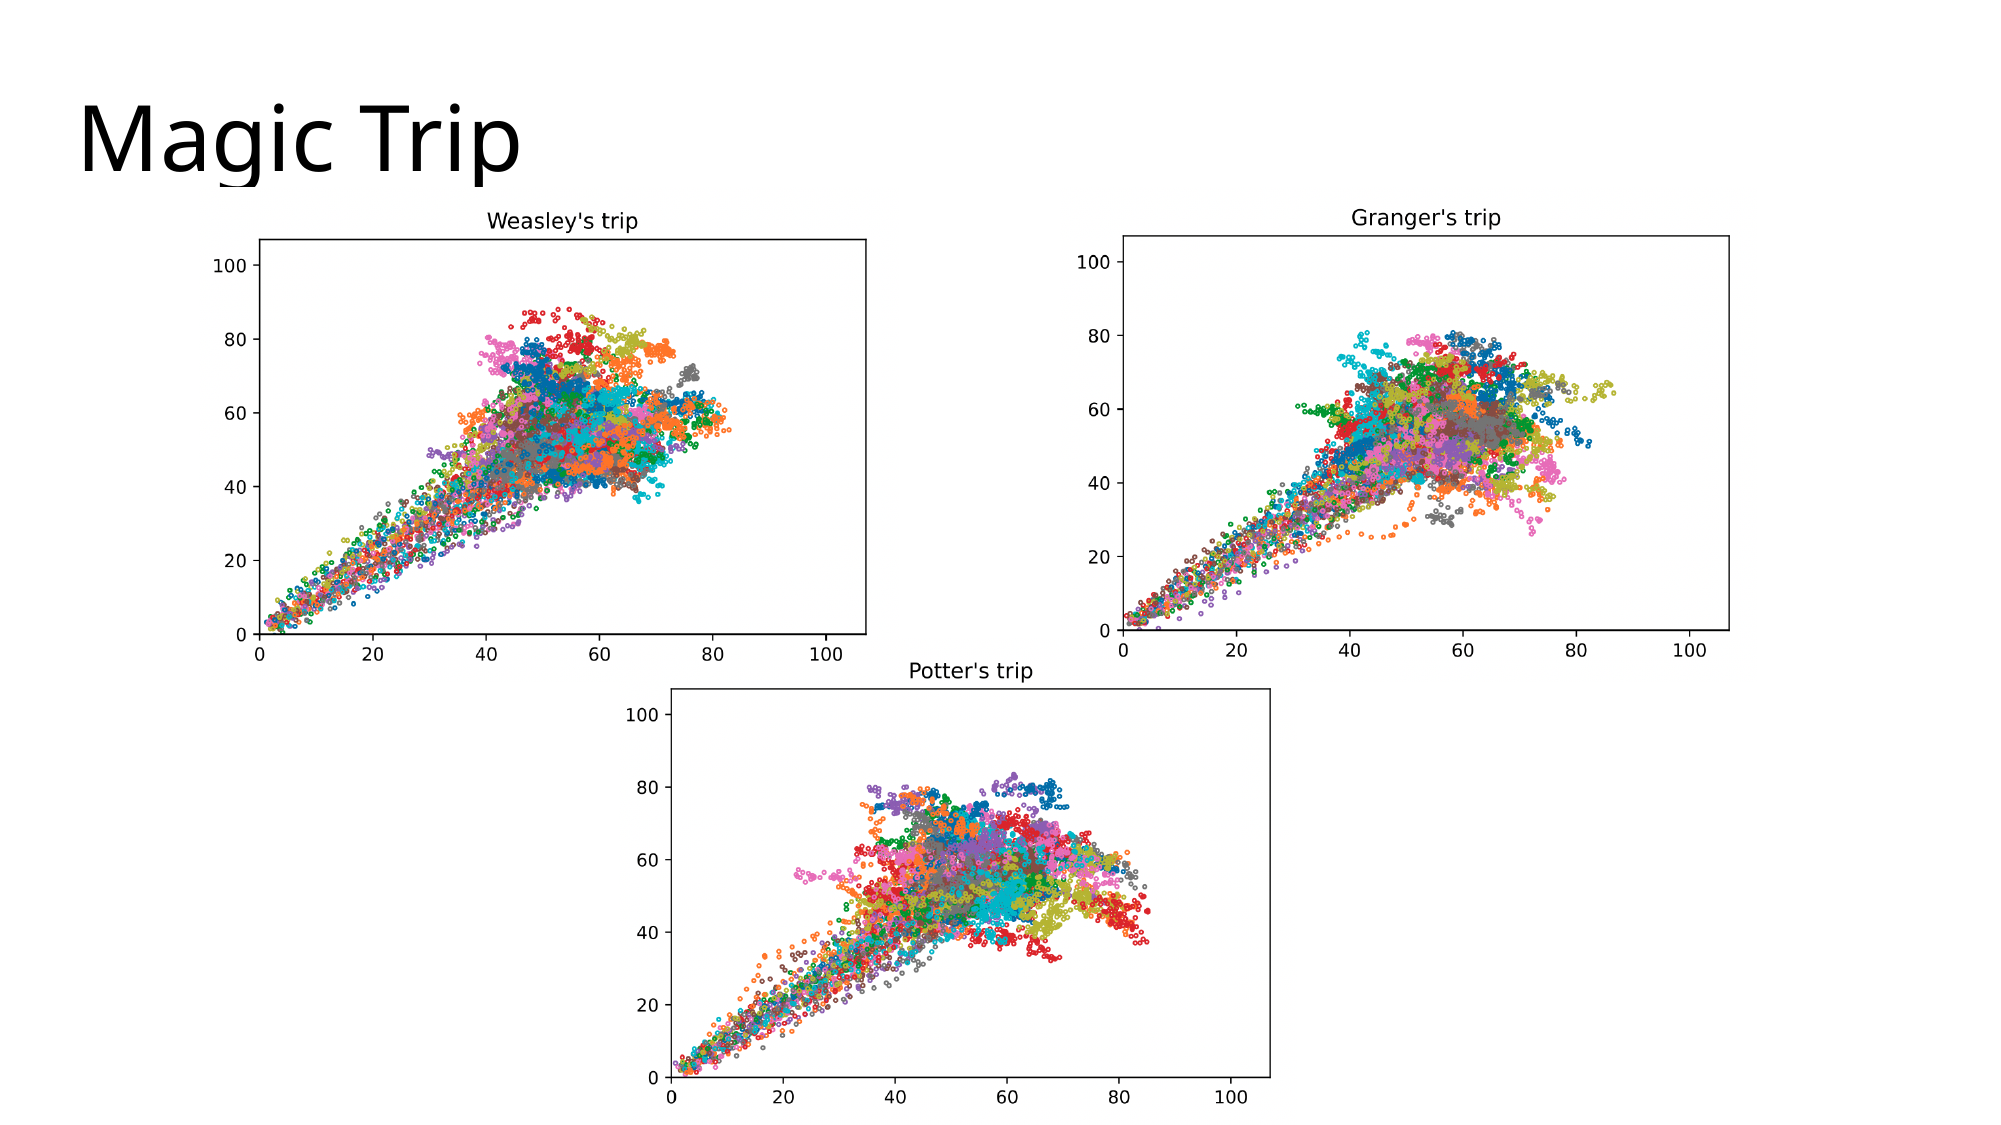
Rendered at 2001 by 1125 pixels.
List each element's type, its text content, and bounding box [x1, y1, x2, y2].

picture [199, 187, 1757, 1125]
text_box Magic Trip [61, 9, 1787, 227]
